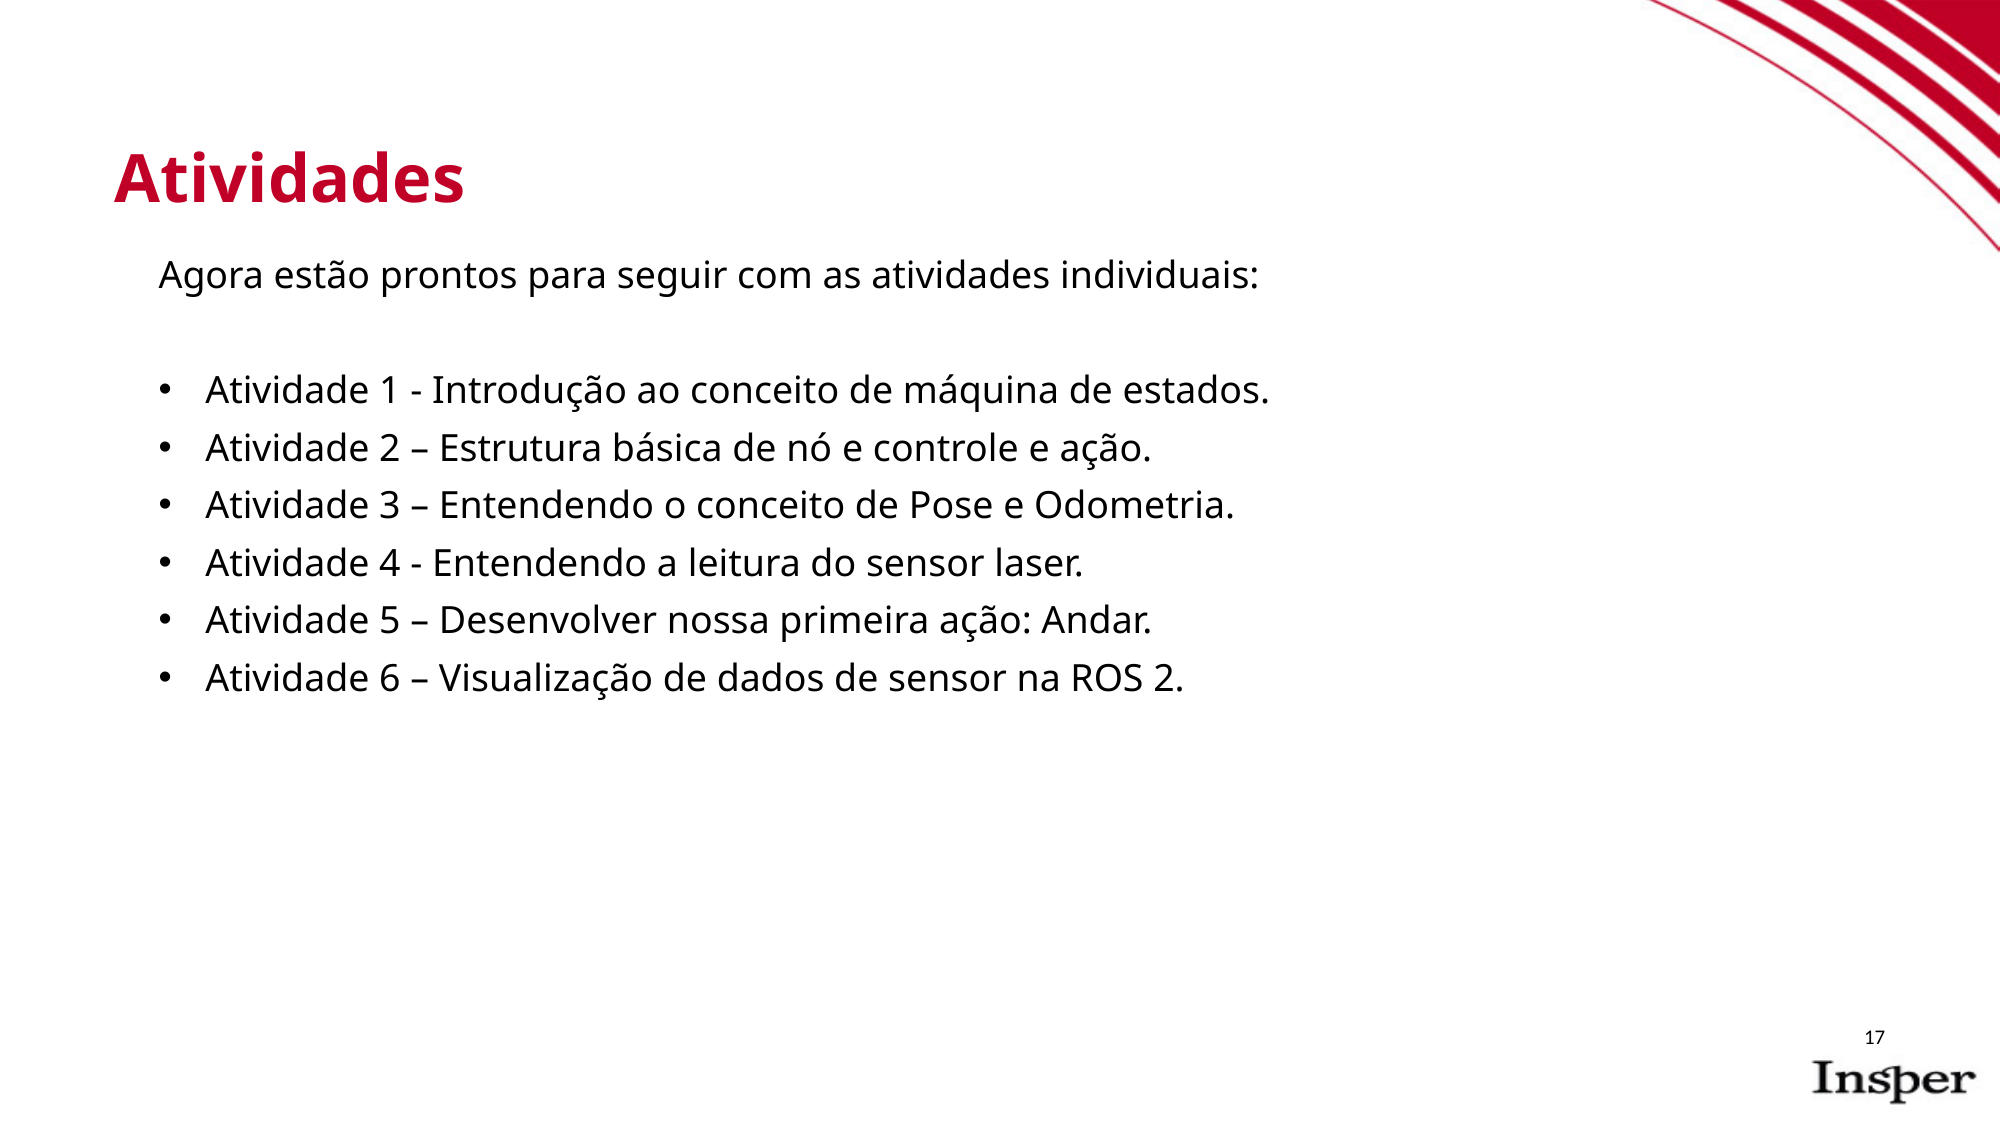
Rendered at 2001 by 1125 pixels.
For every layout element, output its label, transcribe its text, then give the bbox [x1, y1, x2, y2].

slide_number 17 [1433, 1016, 1900, 1076]
picture [0, 0, 2000, 1125]
title Atividades [99, 128, 1900, 230]
list Agora estão prontos para seguir com as atividades individuais: Atividade 1 - Introdução ao conceito de máquina de estados. Atividade 2 – Estrutura básica de nó e controle e ação. Atividade 3 – Entendendo o conceito de Pose e Odometria. Atividade 4 - Entendendo a leitura do sensor laser. Atividade 5 – Desenvolver nossa primeira ação: Andar. Atividade 6 – Visualização de dados de sensor na ROS 2. [143, 243, 1617, 1019]
